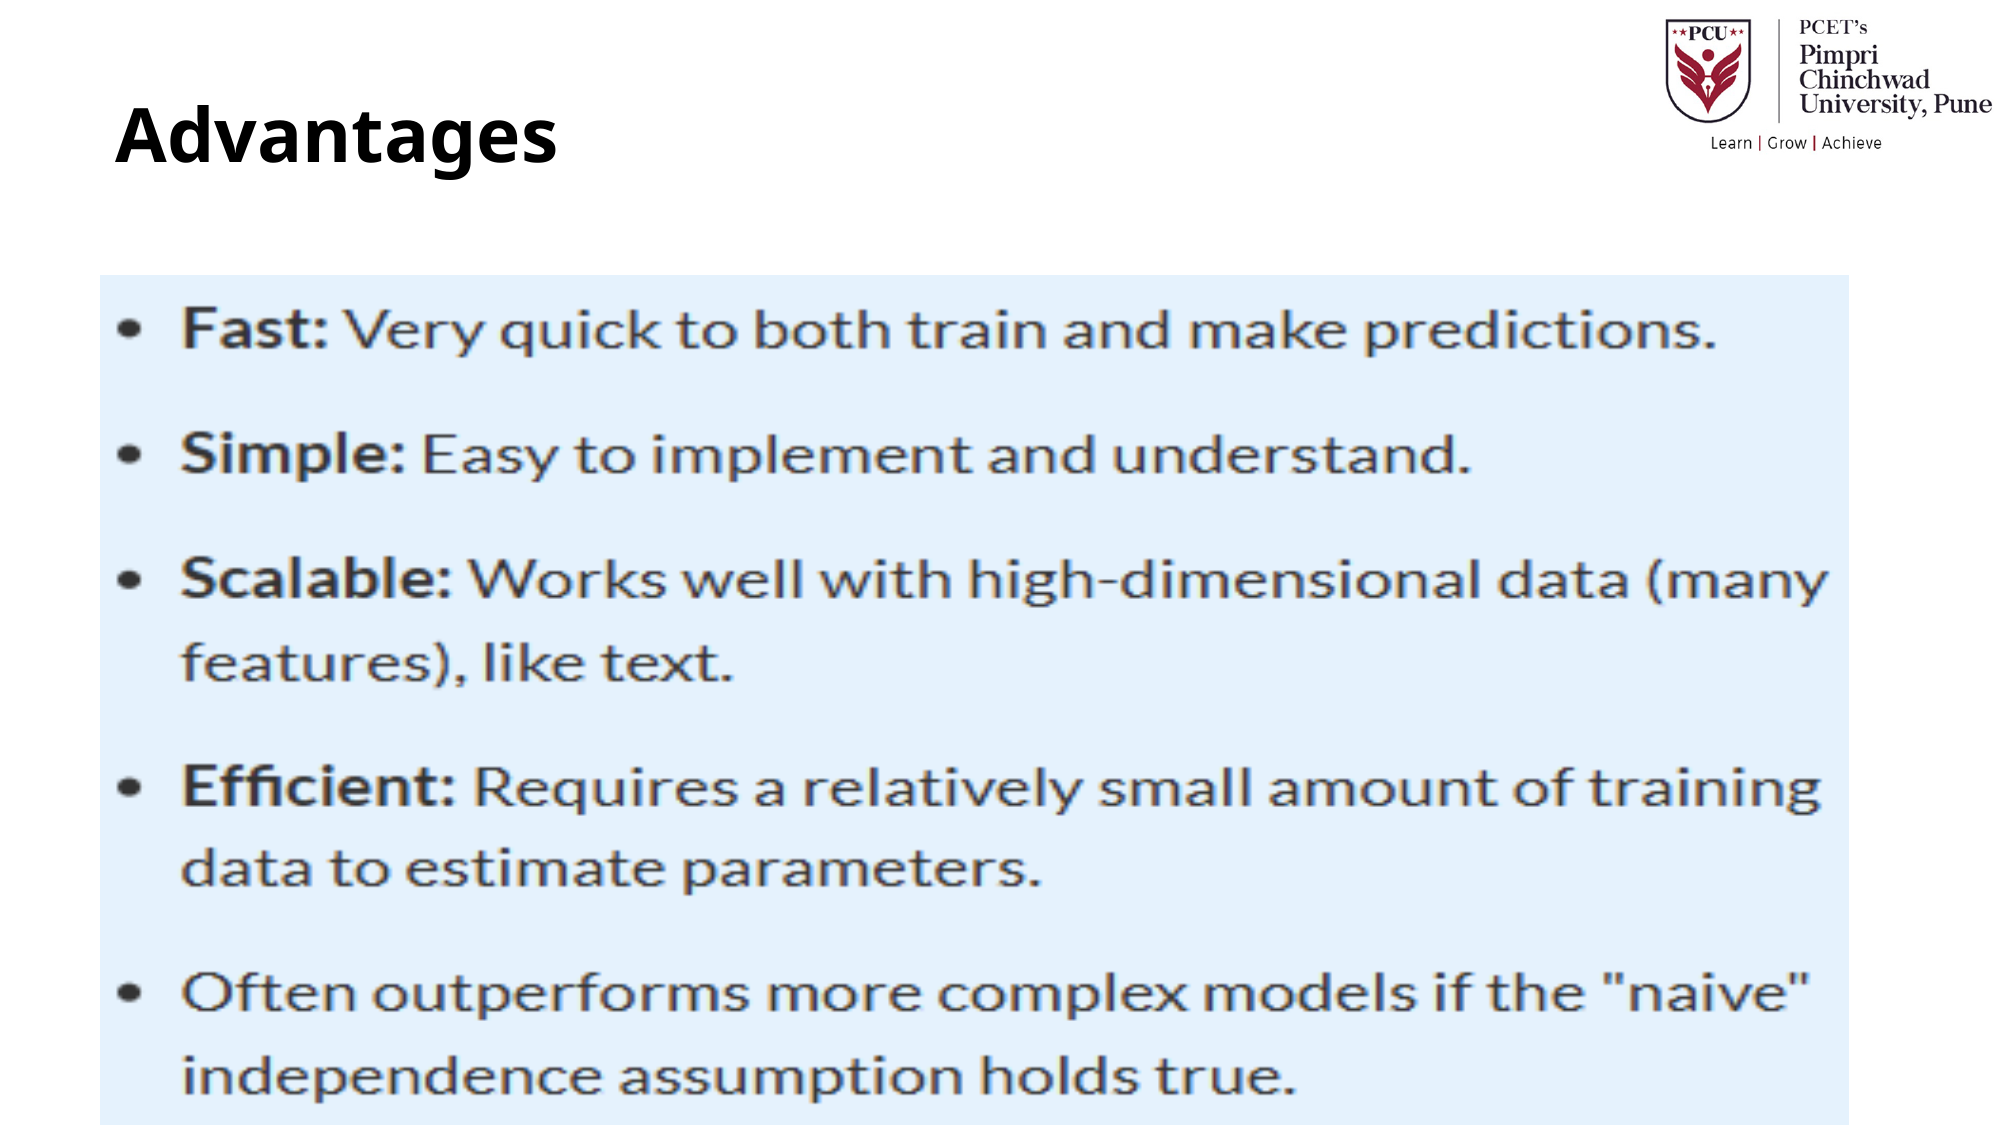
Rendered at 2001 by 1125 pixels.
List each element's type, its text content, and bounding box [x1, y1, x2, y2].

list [100, 275, 1849, 1125]
picture [1660, 0, 2000, 165]
title Advantages [100, 90, 1849, 275]
